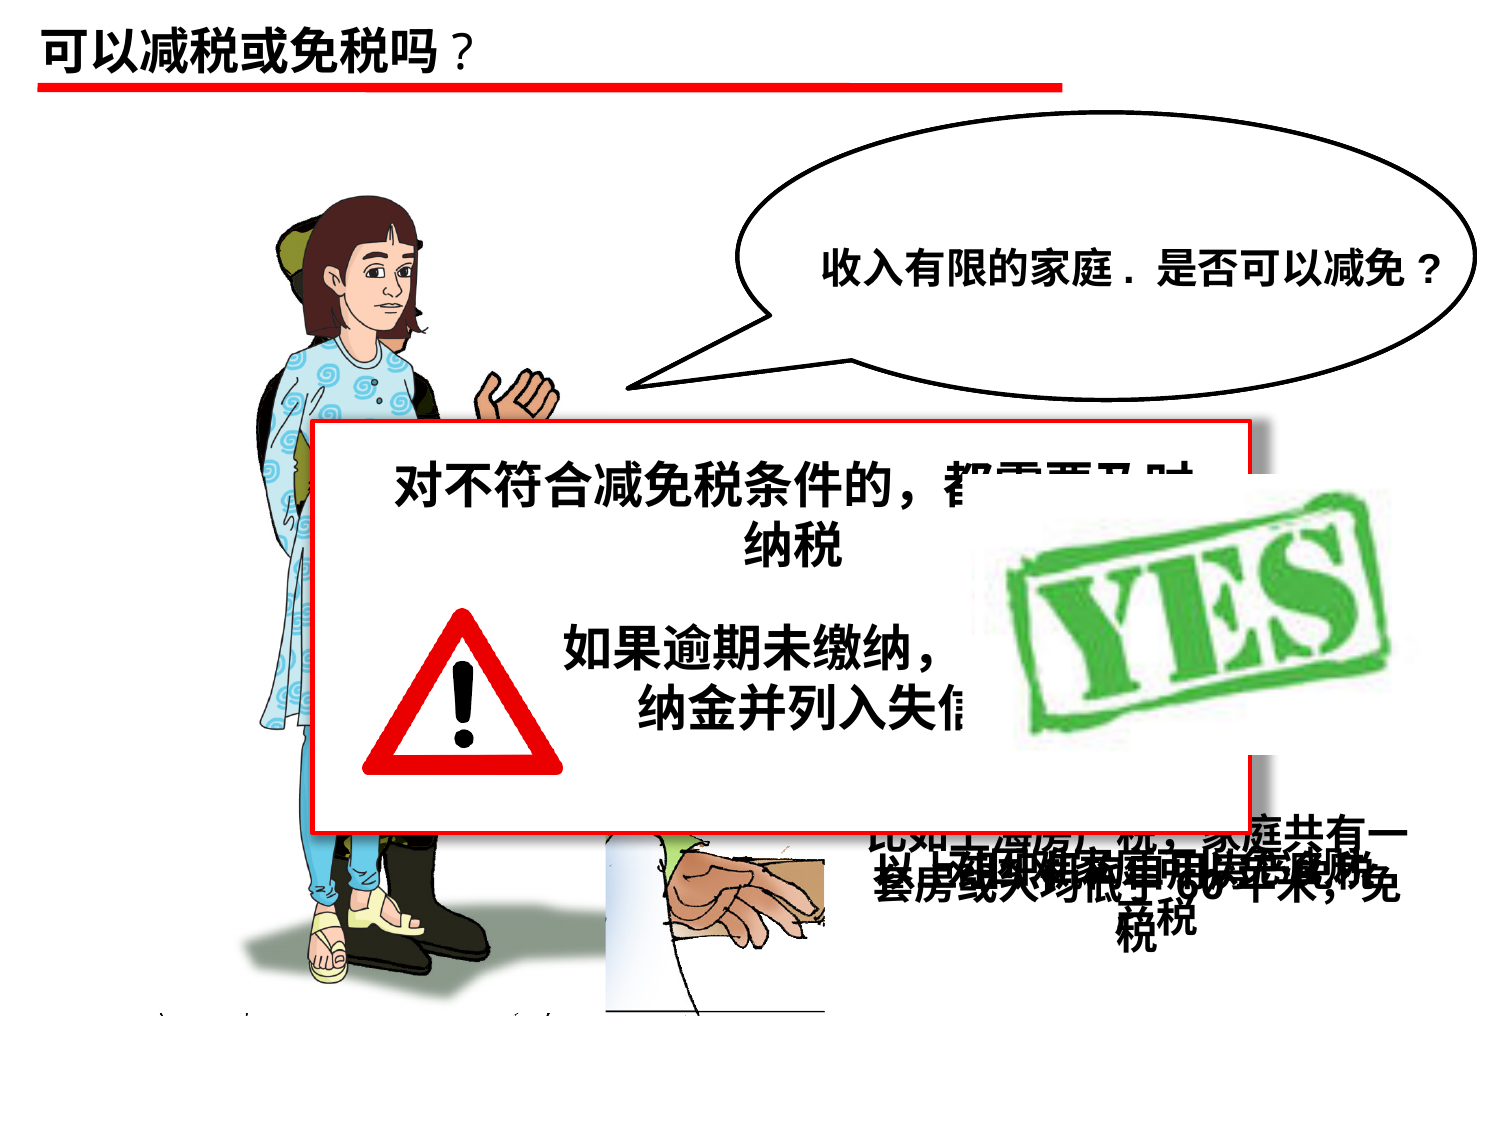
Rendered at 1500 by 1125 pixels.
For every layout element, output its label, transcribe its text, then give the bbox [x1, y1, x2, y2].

picture [962, 462, 1426, 755]
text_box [312, 420, 1251, 834]
text_box 可以减税或免税吗? [24, 12, 1363, 88]
picture [87, 162, 888, 1081]
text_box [737, 112, 1476, 401]
text_box 比如上海房产税，家庭共有一套房或人均低于60平米，免税 [891, 800, 1425, 965]
